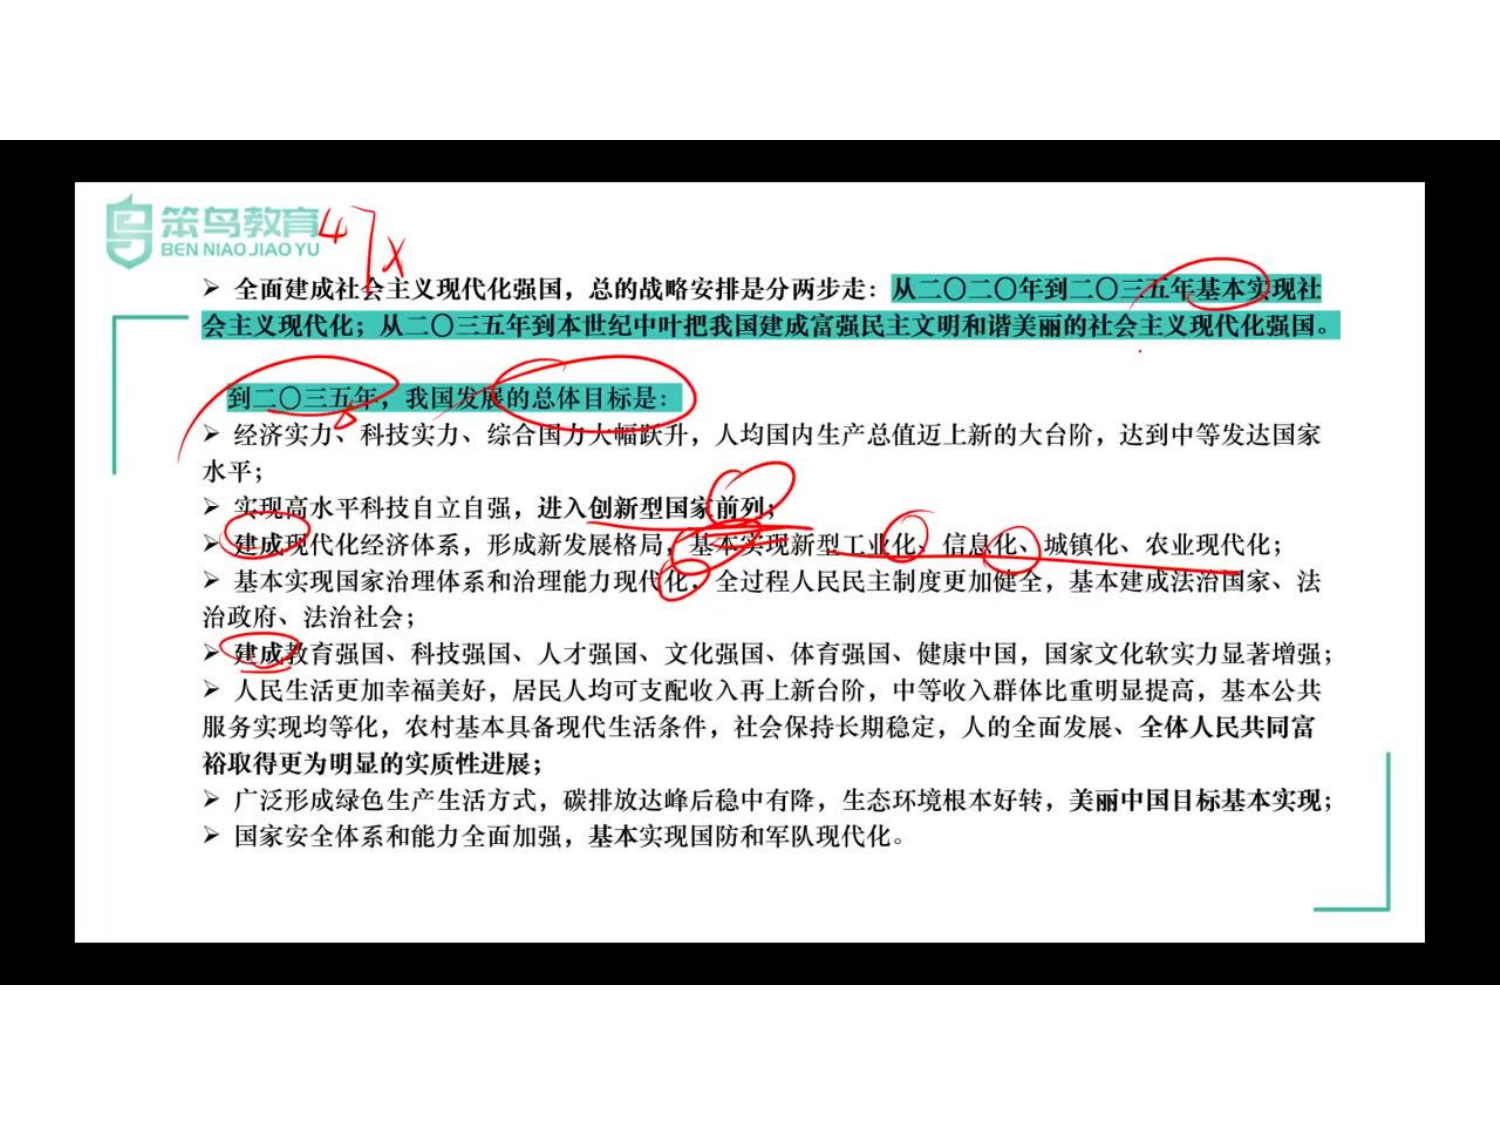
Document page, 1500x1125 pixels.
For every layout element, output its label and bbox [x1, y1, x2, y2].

picture [0, 140, 1500, 985]
